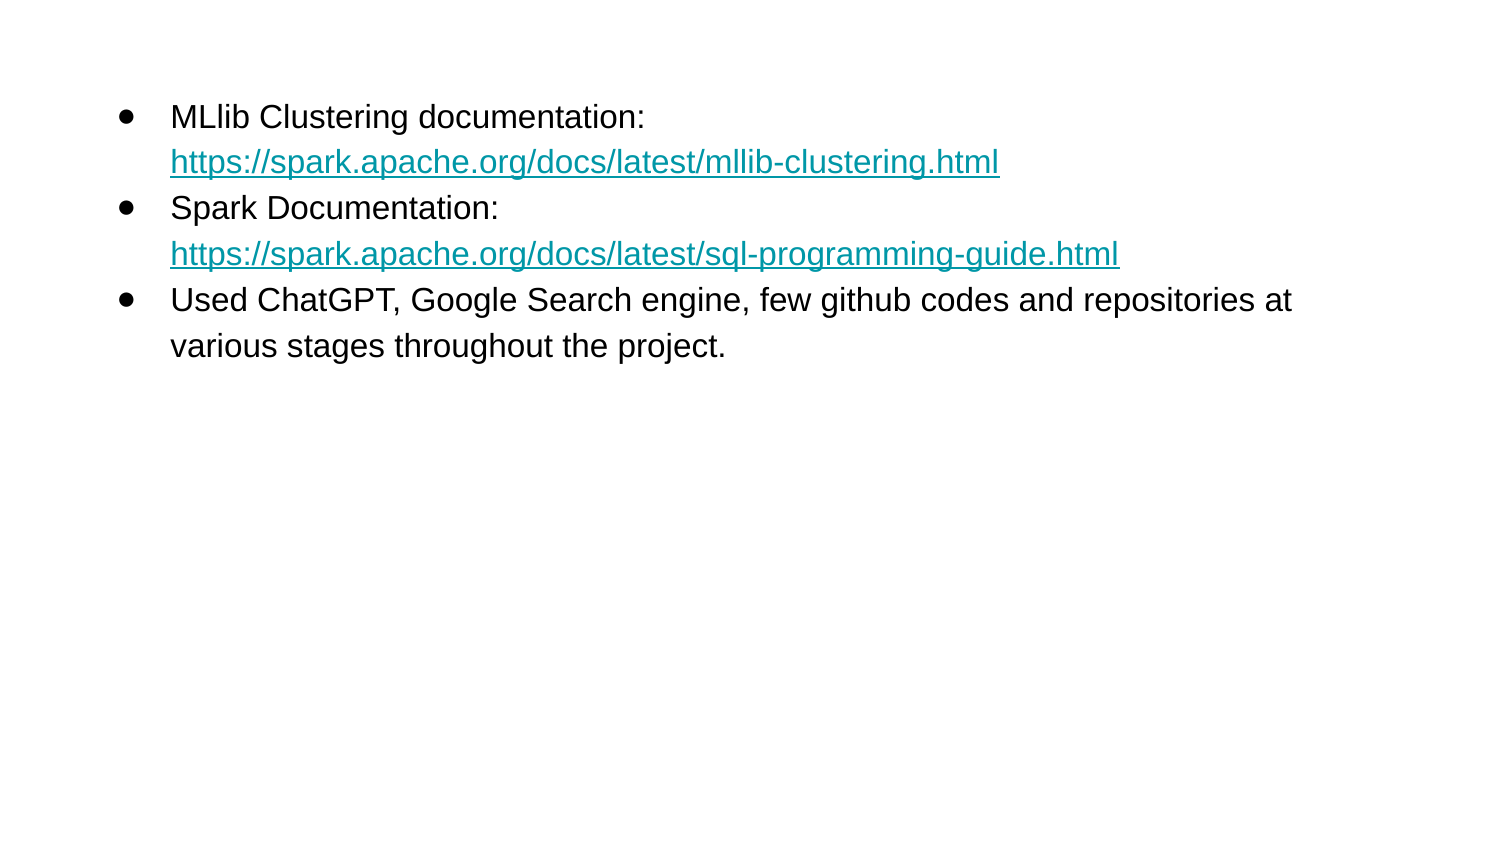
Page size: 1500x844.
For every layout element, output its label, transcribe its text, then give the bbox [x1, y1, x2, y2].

title MLlib Clustering documentation: https://spark.apache.org/docs/latest/mllib-clustering.html Spark Documentation: https://spark.apache.org/docs/latest/sql-programming-guide.html Used ChatGPT, Google Search engine, few github codes and repositories at various stages throughout the project. [80, 73, 1377, 745]
